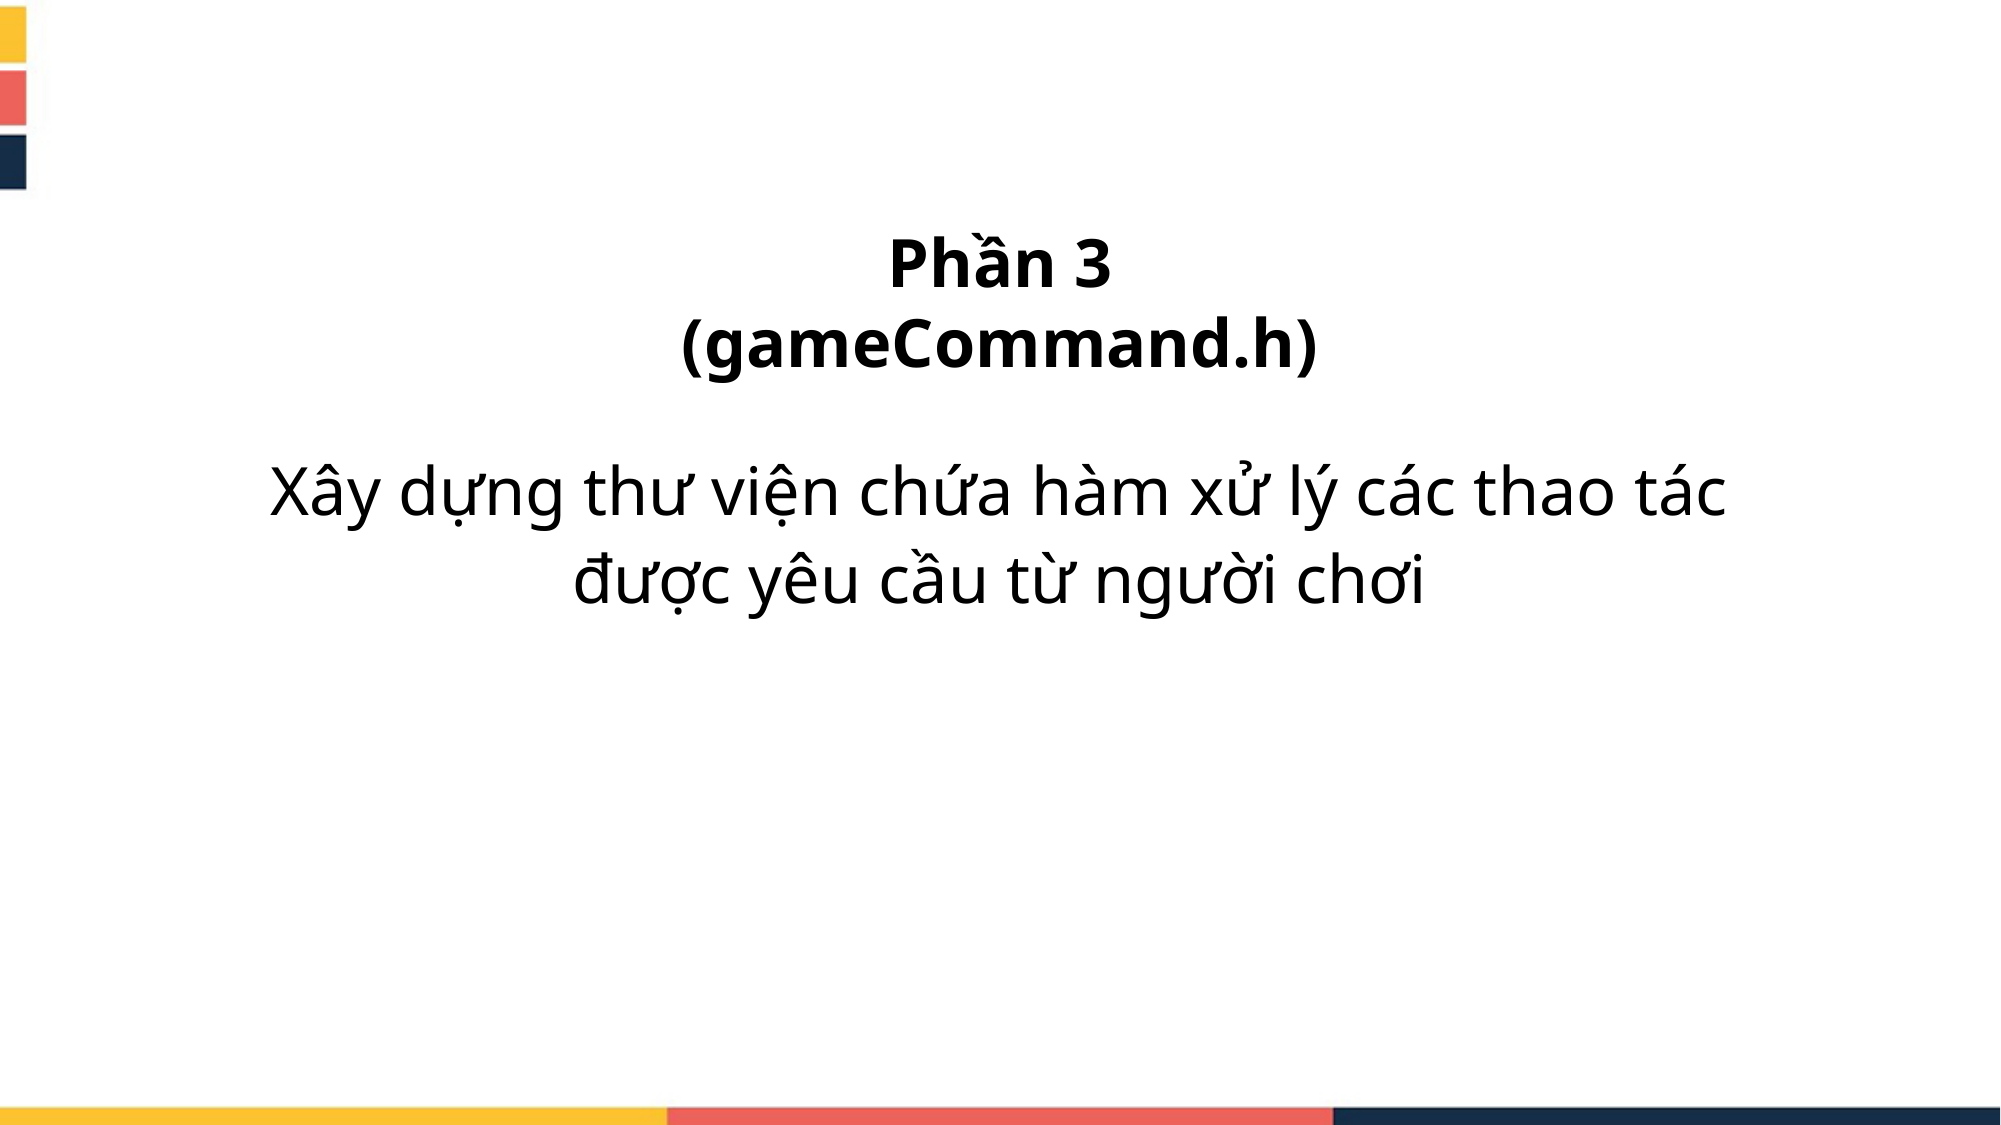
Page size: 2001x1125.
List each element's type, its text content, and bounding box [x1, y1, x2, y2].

picture [0, 0, 2001, 1125]
text_box Phần 3 (gameCommand.h) [618, 213, 1383, 389]
text_box Xây dựng thư viện chứa hàm xử lý các thao tác được yêu cầu từ người chơi [219, 433, 1781, 625]
